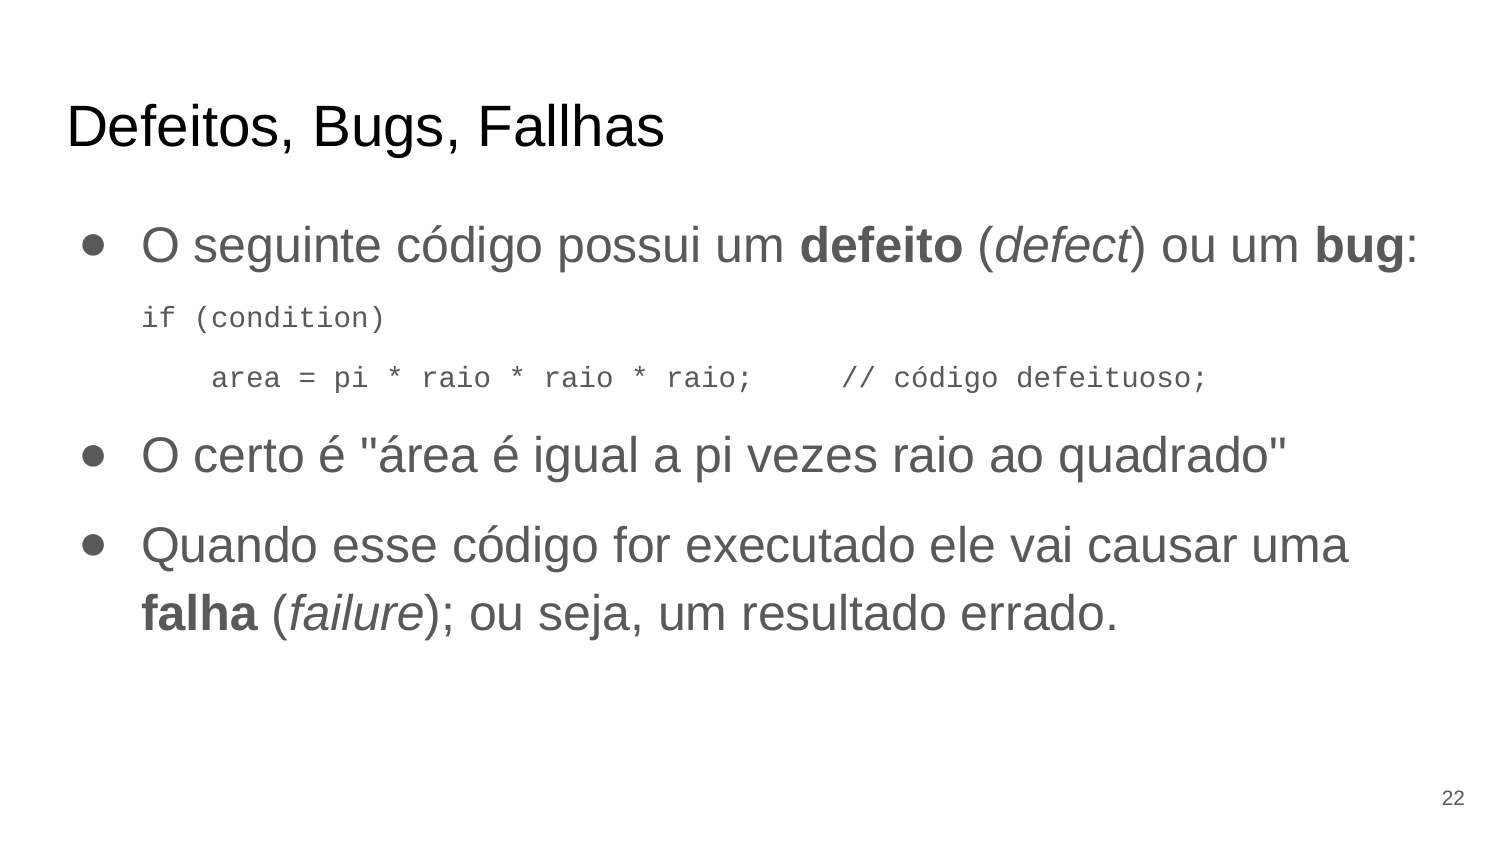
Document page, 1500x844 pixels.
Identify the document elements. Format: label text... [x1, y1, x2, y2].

title Defeitos, Bugs, Fallhas [51, 72, 1449, 167]
list O seguinte código possui um defeito (defect) ou um bug: if (condition) area = pi * raio * raio * raio; // código defeituoso; O certo é "área é igual a pi vezes raio ao quadrado" Quando esse código for executado ele vai causar uma falha (failure); ou seja, um resultado errado. [51, 189, 1449, 750]
slide_number 22 [1389, 764, 1480, 830]
